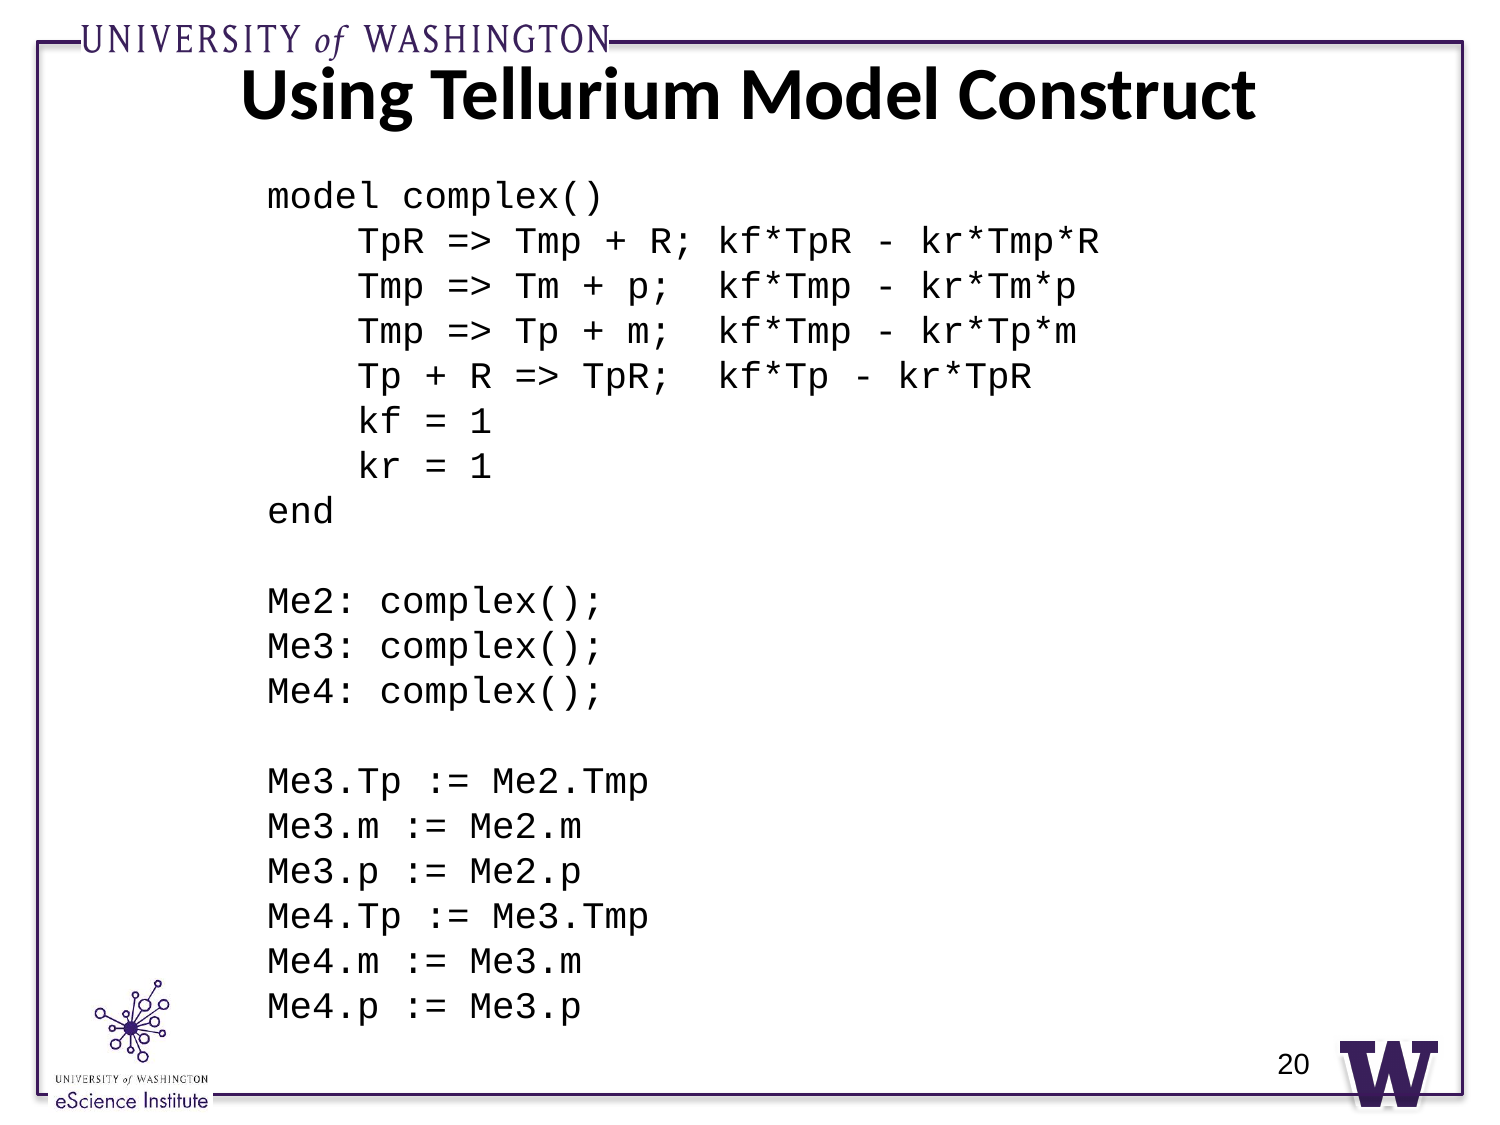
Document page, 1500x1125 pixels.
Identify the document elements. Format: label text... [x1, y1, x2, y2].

slide_number 20 [1262, 1037, 1350, 1098]
title Using Tellurium Model Construct [75, 37, 1425, 175]
picture [1350, 1041, 1438, 1093]
text_box model complex() TpR => Tmp + R; kf*TpR - kr*Tmp*R Tmp => Tm + p; kf*Tmp - kr*Tm*p Tmp => Tp + m; kf*Tmp - kr*Tp*m Tp + R => TpR; kf*Tp - kr*TpR kf = 1 kr = 1 end Me2: complex(); Me3: complex(); Me4: complex(); Me3.Tp := Me2.Tmp Me3.m := Me2.m Me3.p := Me2.p Me4.Tp := Me3.Tmp Me4.m := Me3.m Me4.p := Me3.p [252, 163, 1115, 1034]
picture [48, 978, 213, 1113]
picture [1340, 1096, 1438, 1107]
picture [81, 24, 609, 37]
